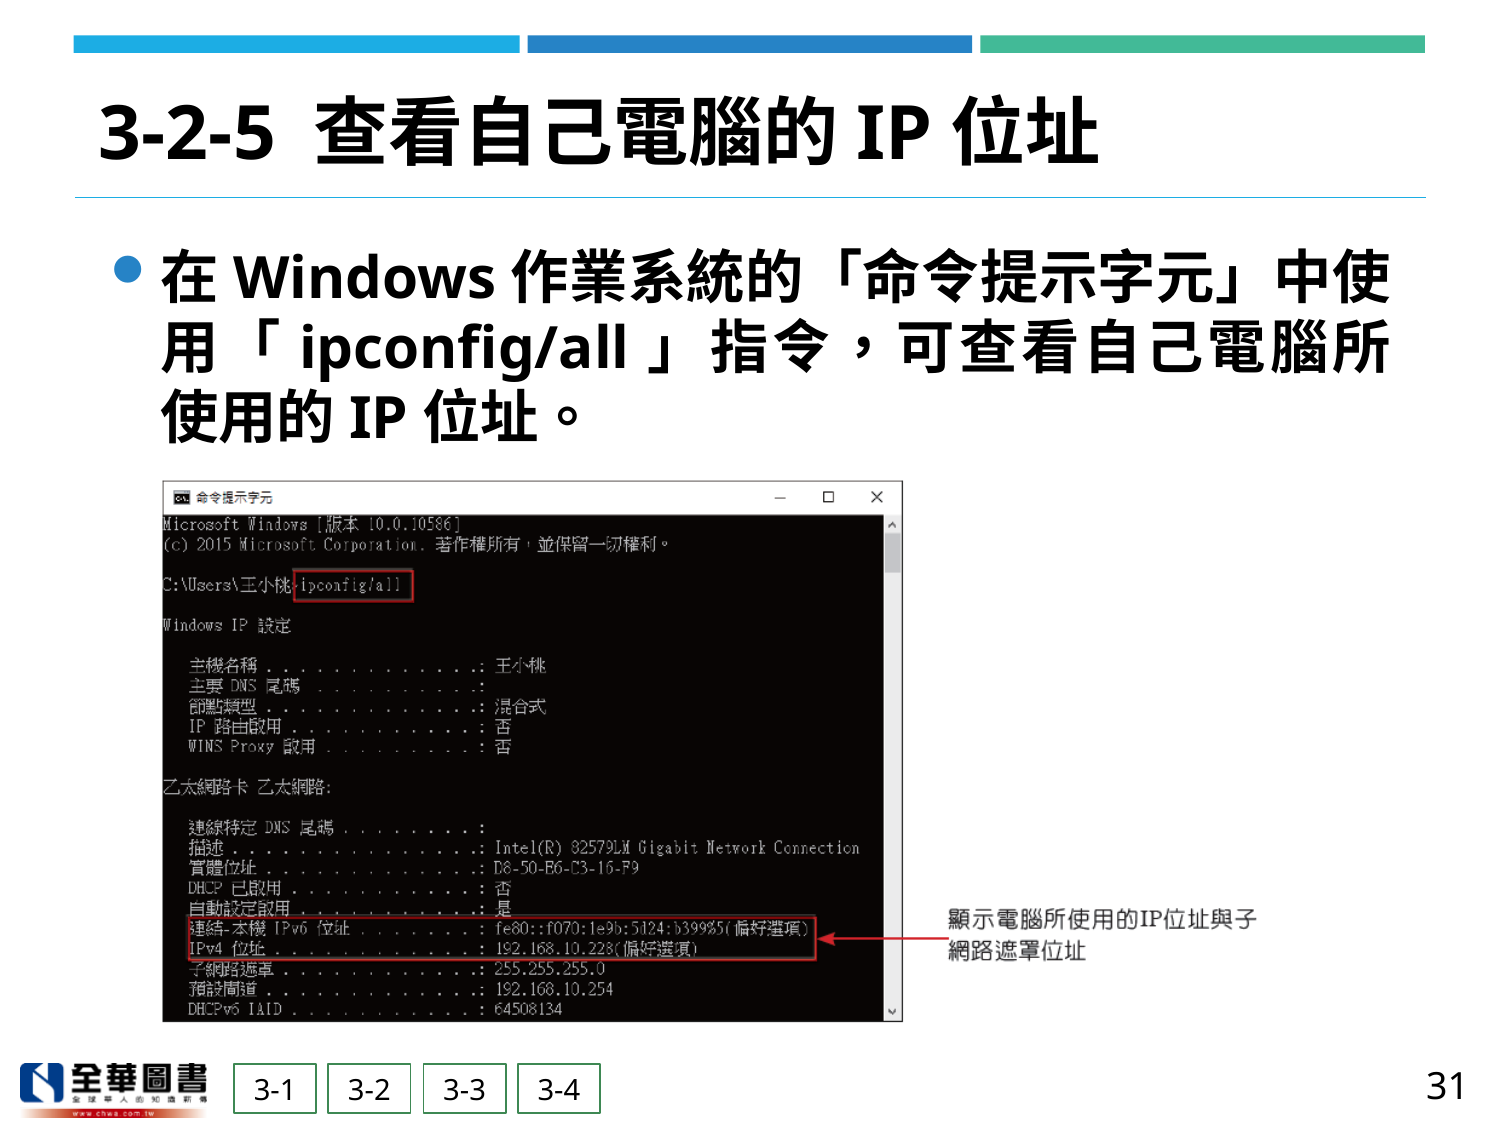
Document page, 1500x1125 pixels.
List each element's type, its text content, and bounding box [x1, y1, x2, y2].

picture [20, 1063, 207, 1118]
title 3-2-5 查看自己電腦的IP位址 [83, 68, 1406, 191]
picture [159, 476, 1261, 1027]
slide_number 31 [1357, 1057, 1484, 1118]
list 在Windows作業系統的「命令提示字元」中使用「ipconfig/all」指令，可查看自己電腦所使用的IP位址。 [95, 232, 1406, 1035]
